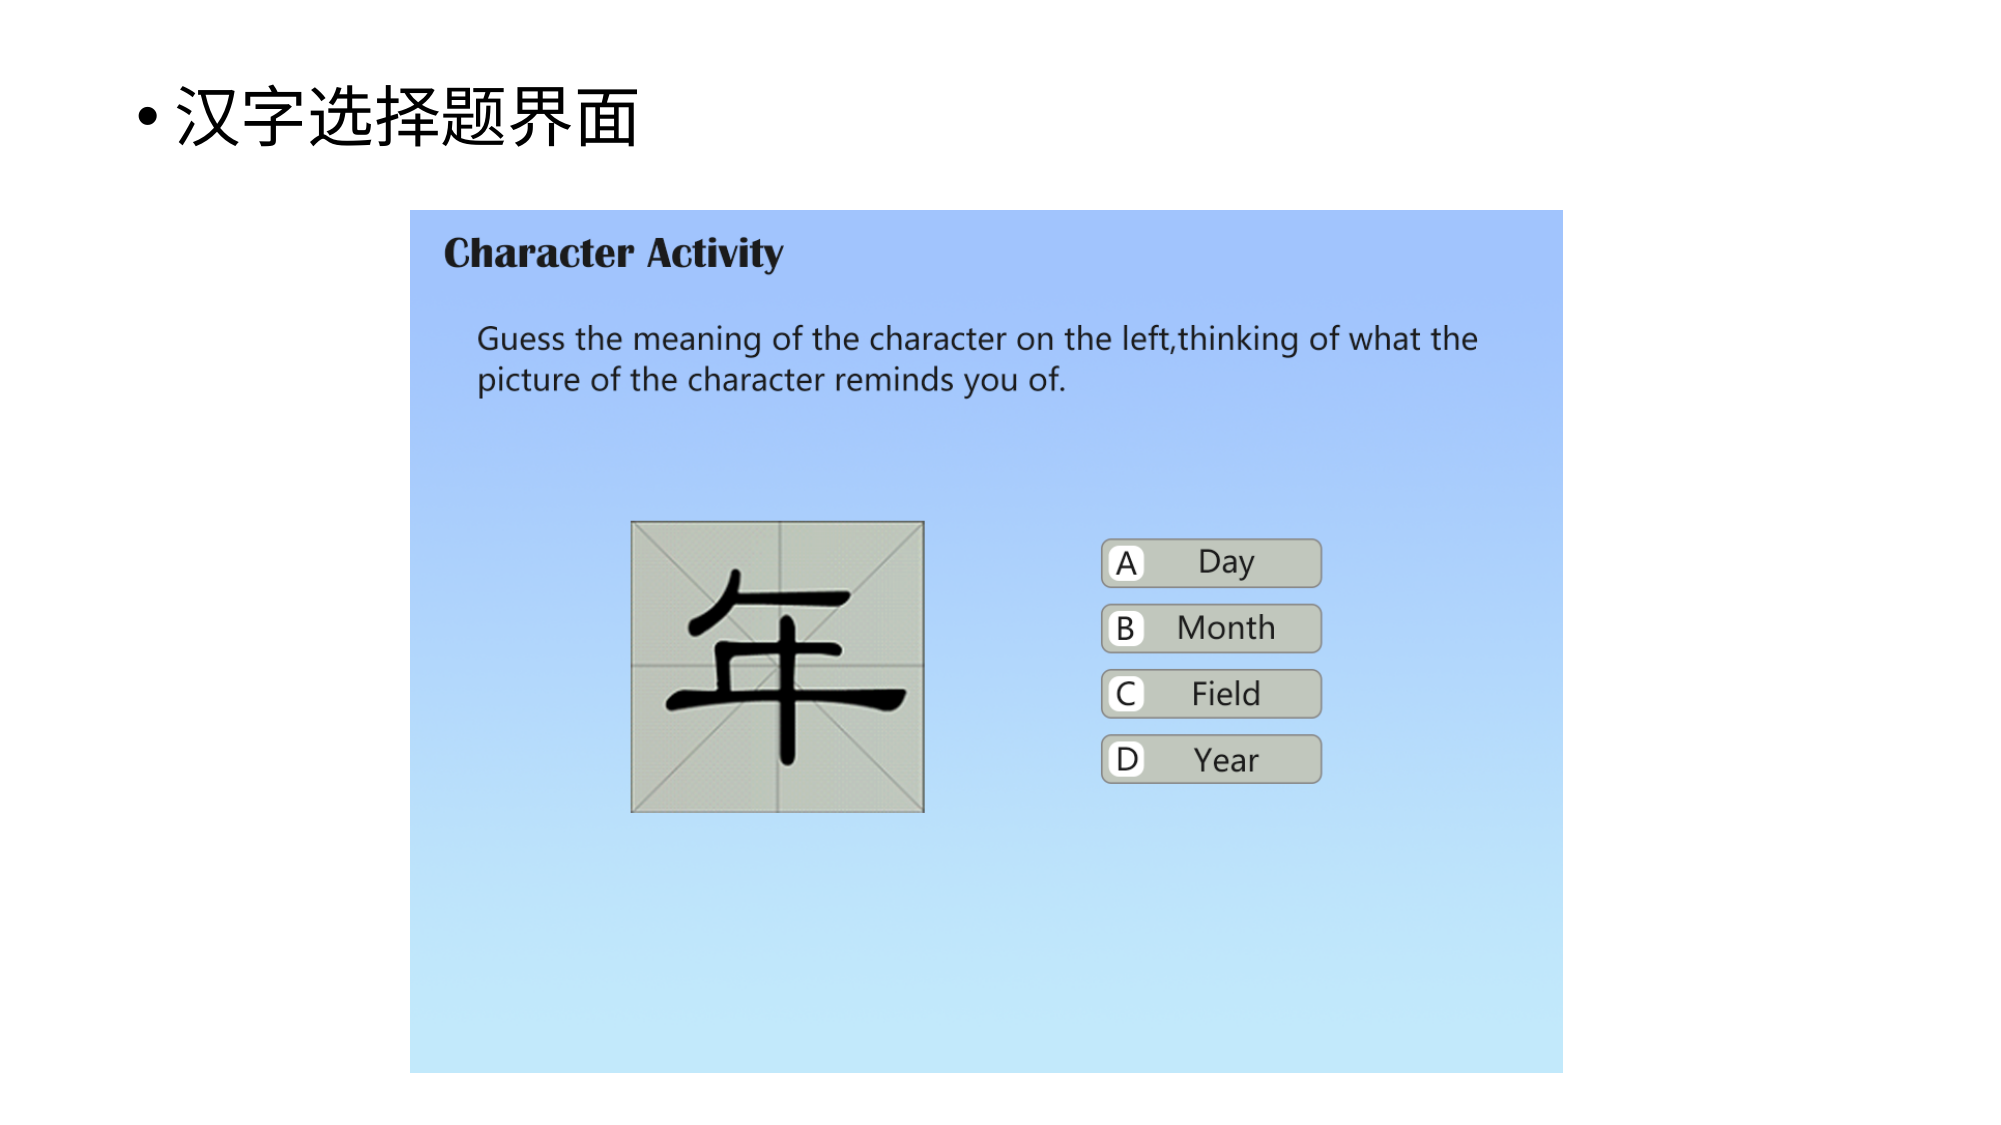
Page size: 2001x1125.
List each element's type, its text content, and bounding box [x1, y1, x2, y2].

text_box 汉字选择题界面 [121, 75, 1622, 211]
picture [410, 210, 1563, 1073]
